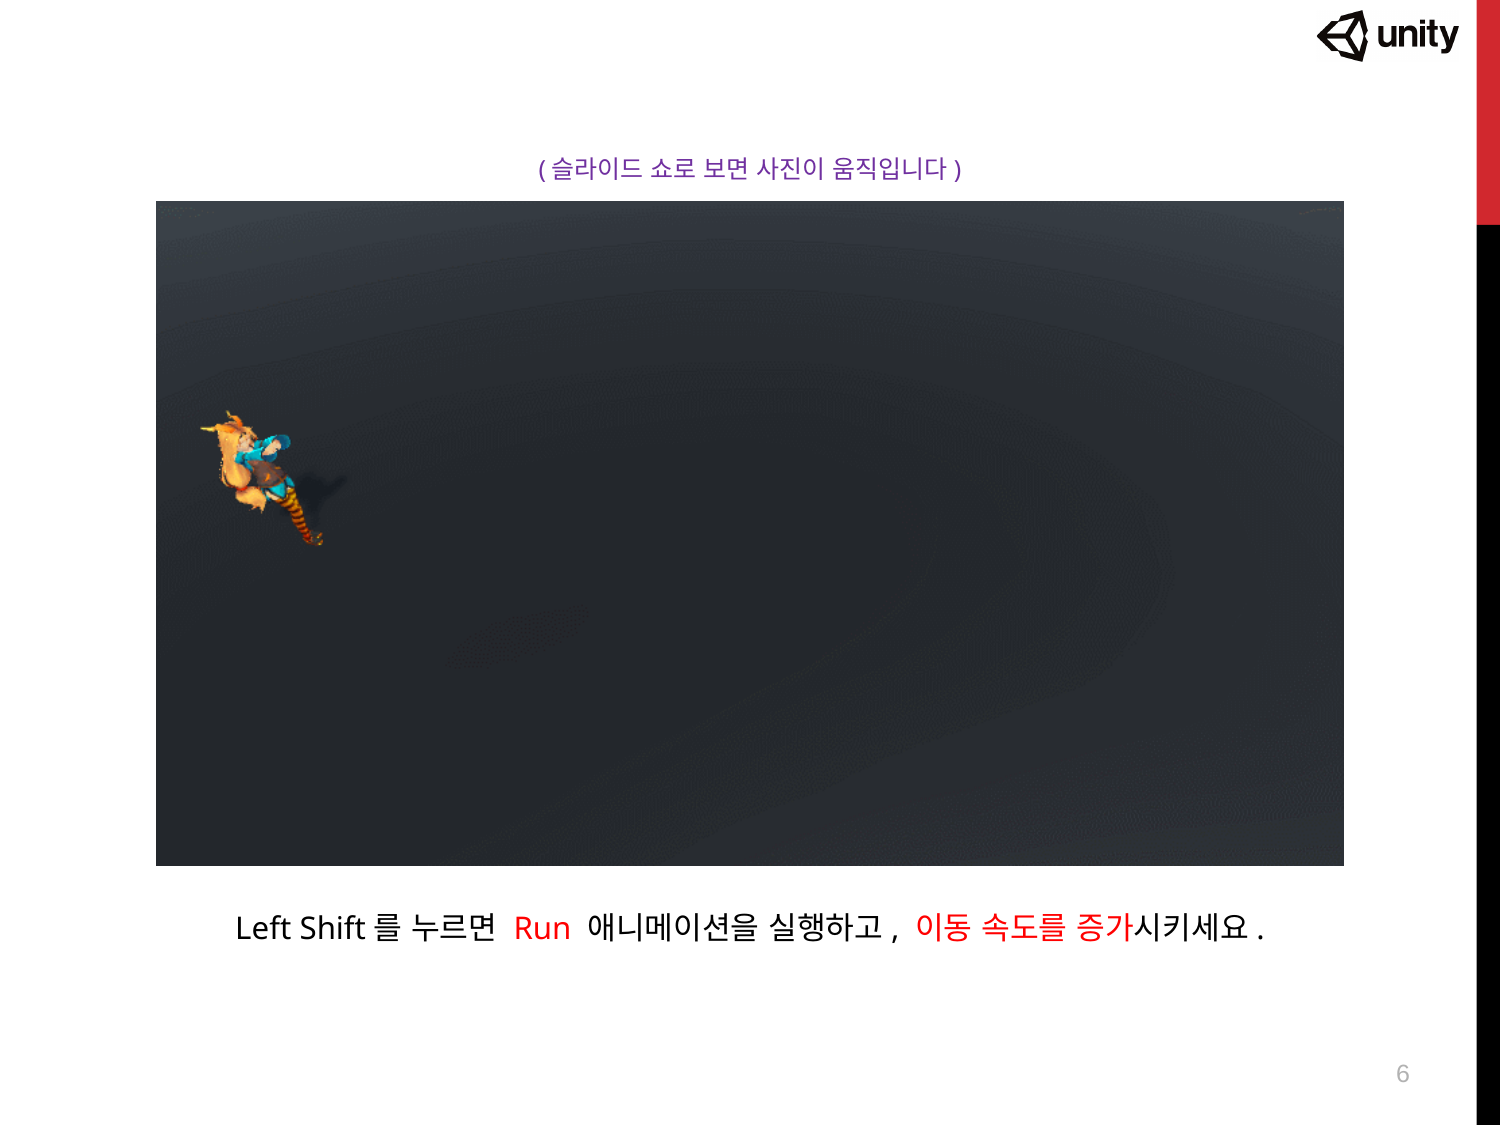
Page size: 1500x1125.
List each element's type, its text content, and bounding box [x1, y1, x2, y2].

text_box (슬라이드 쇼로 보면 사진이 움직입니다) [523, 146, 977, 192]
list Left Shift를 누르면 Run 애니메이션을 실행하고, 이동 속도를 증가시키세요. [88, 869, 1412, 985]
slide_number 6 [1074, 1042, 1425, 1103]
picture [1316, 10, 1459, 62]
picture [155, 201, 1344, 866]
